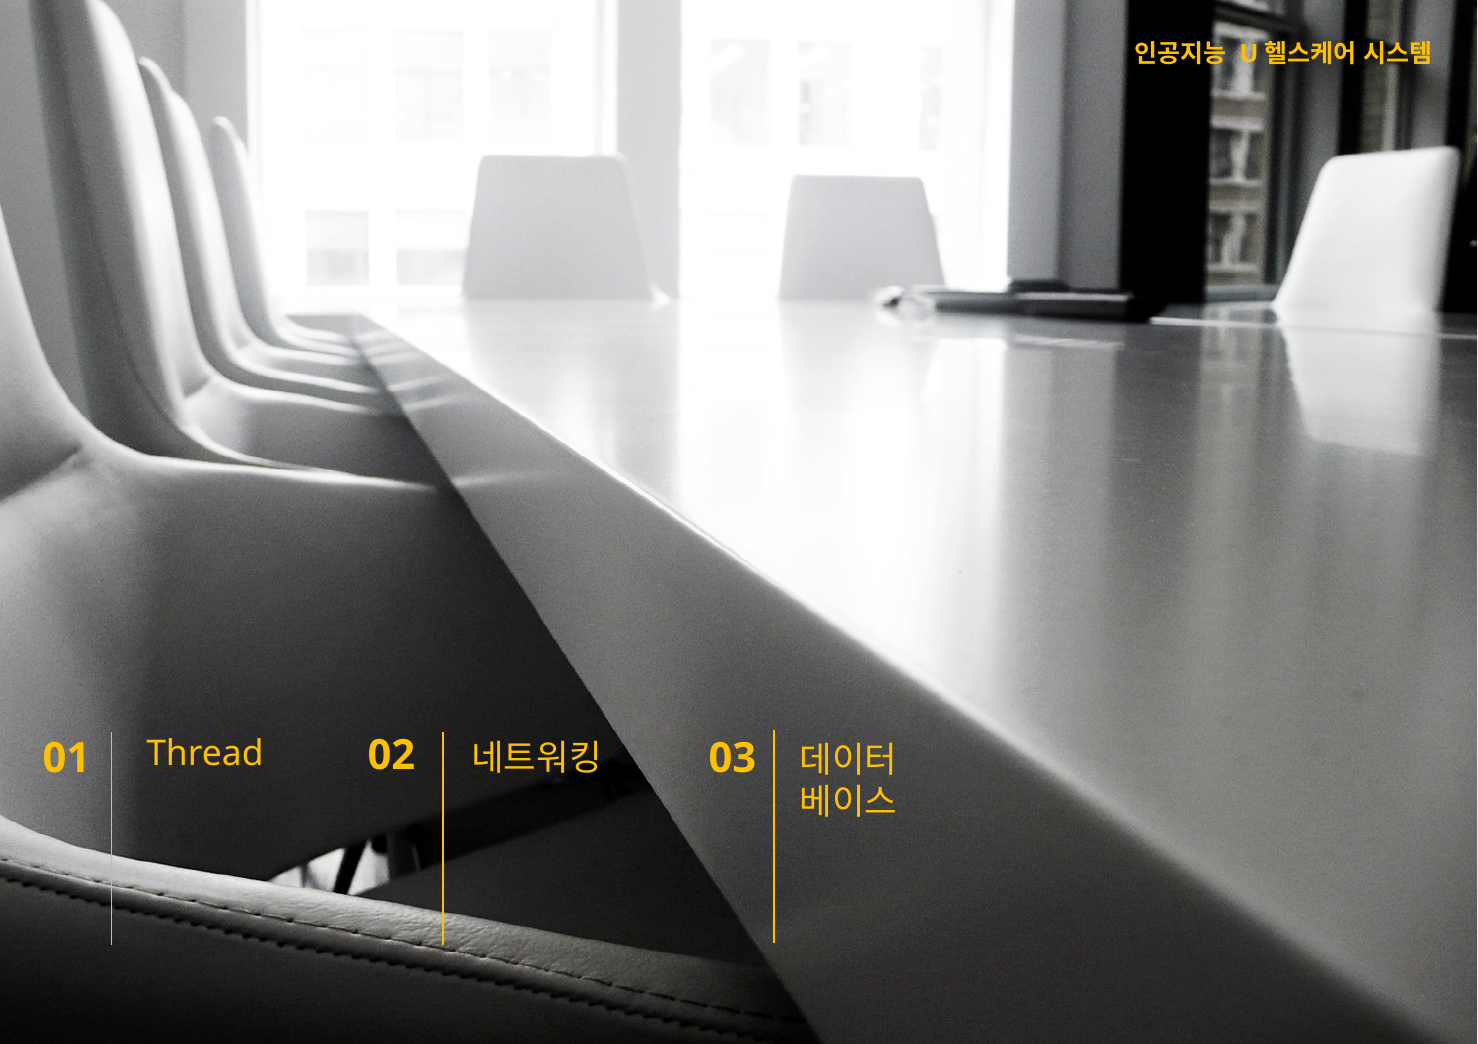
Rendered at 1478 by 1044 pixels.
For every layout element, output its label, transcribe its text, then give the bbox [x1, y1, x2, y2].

text_box 01 [1, 723, 132, 788]
text_box Index [52, 533, 431, 650]
text_box 데이터 베이스 [784, 729, 963, 830]
text_box 네트워킹 [456, 727, 652, 786]
text_box 02 [326, 720, 457, 786]
text_box Thread [131, 723, 326, 781]
text_box 03 [667, 723, 798, 788]
picture [0, 0, 1478, 1044]
text_box 인공지능 U헬스케어 시스템 [1033, 30, 1448, 76]
